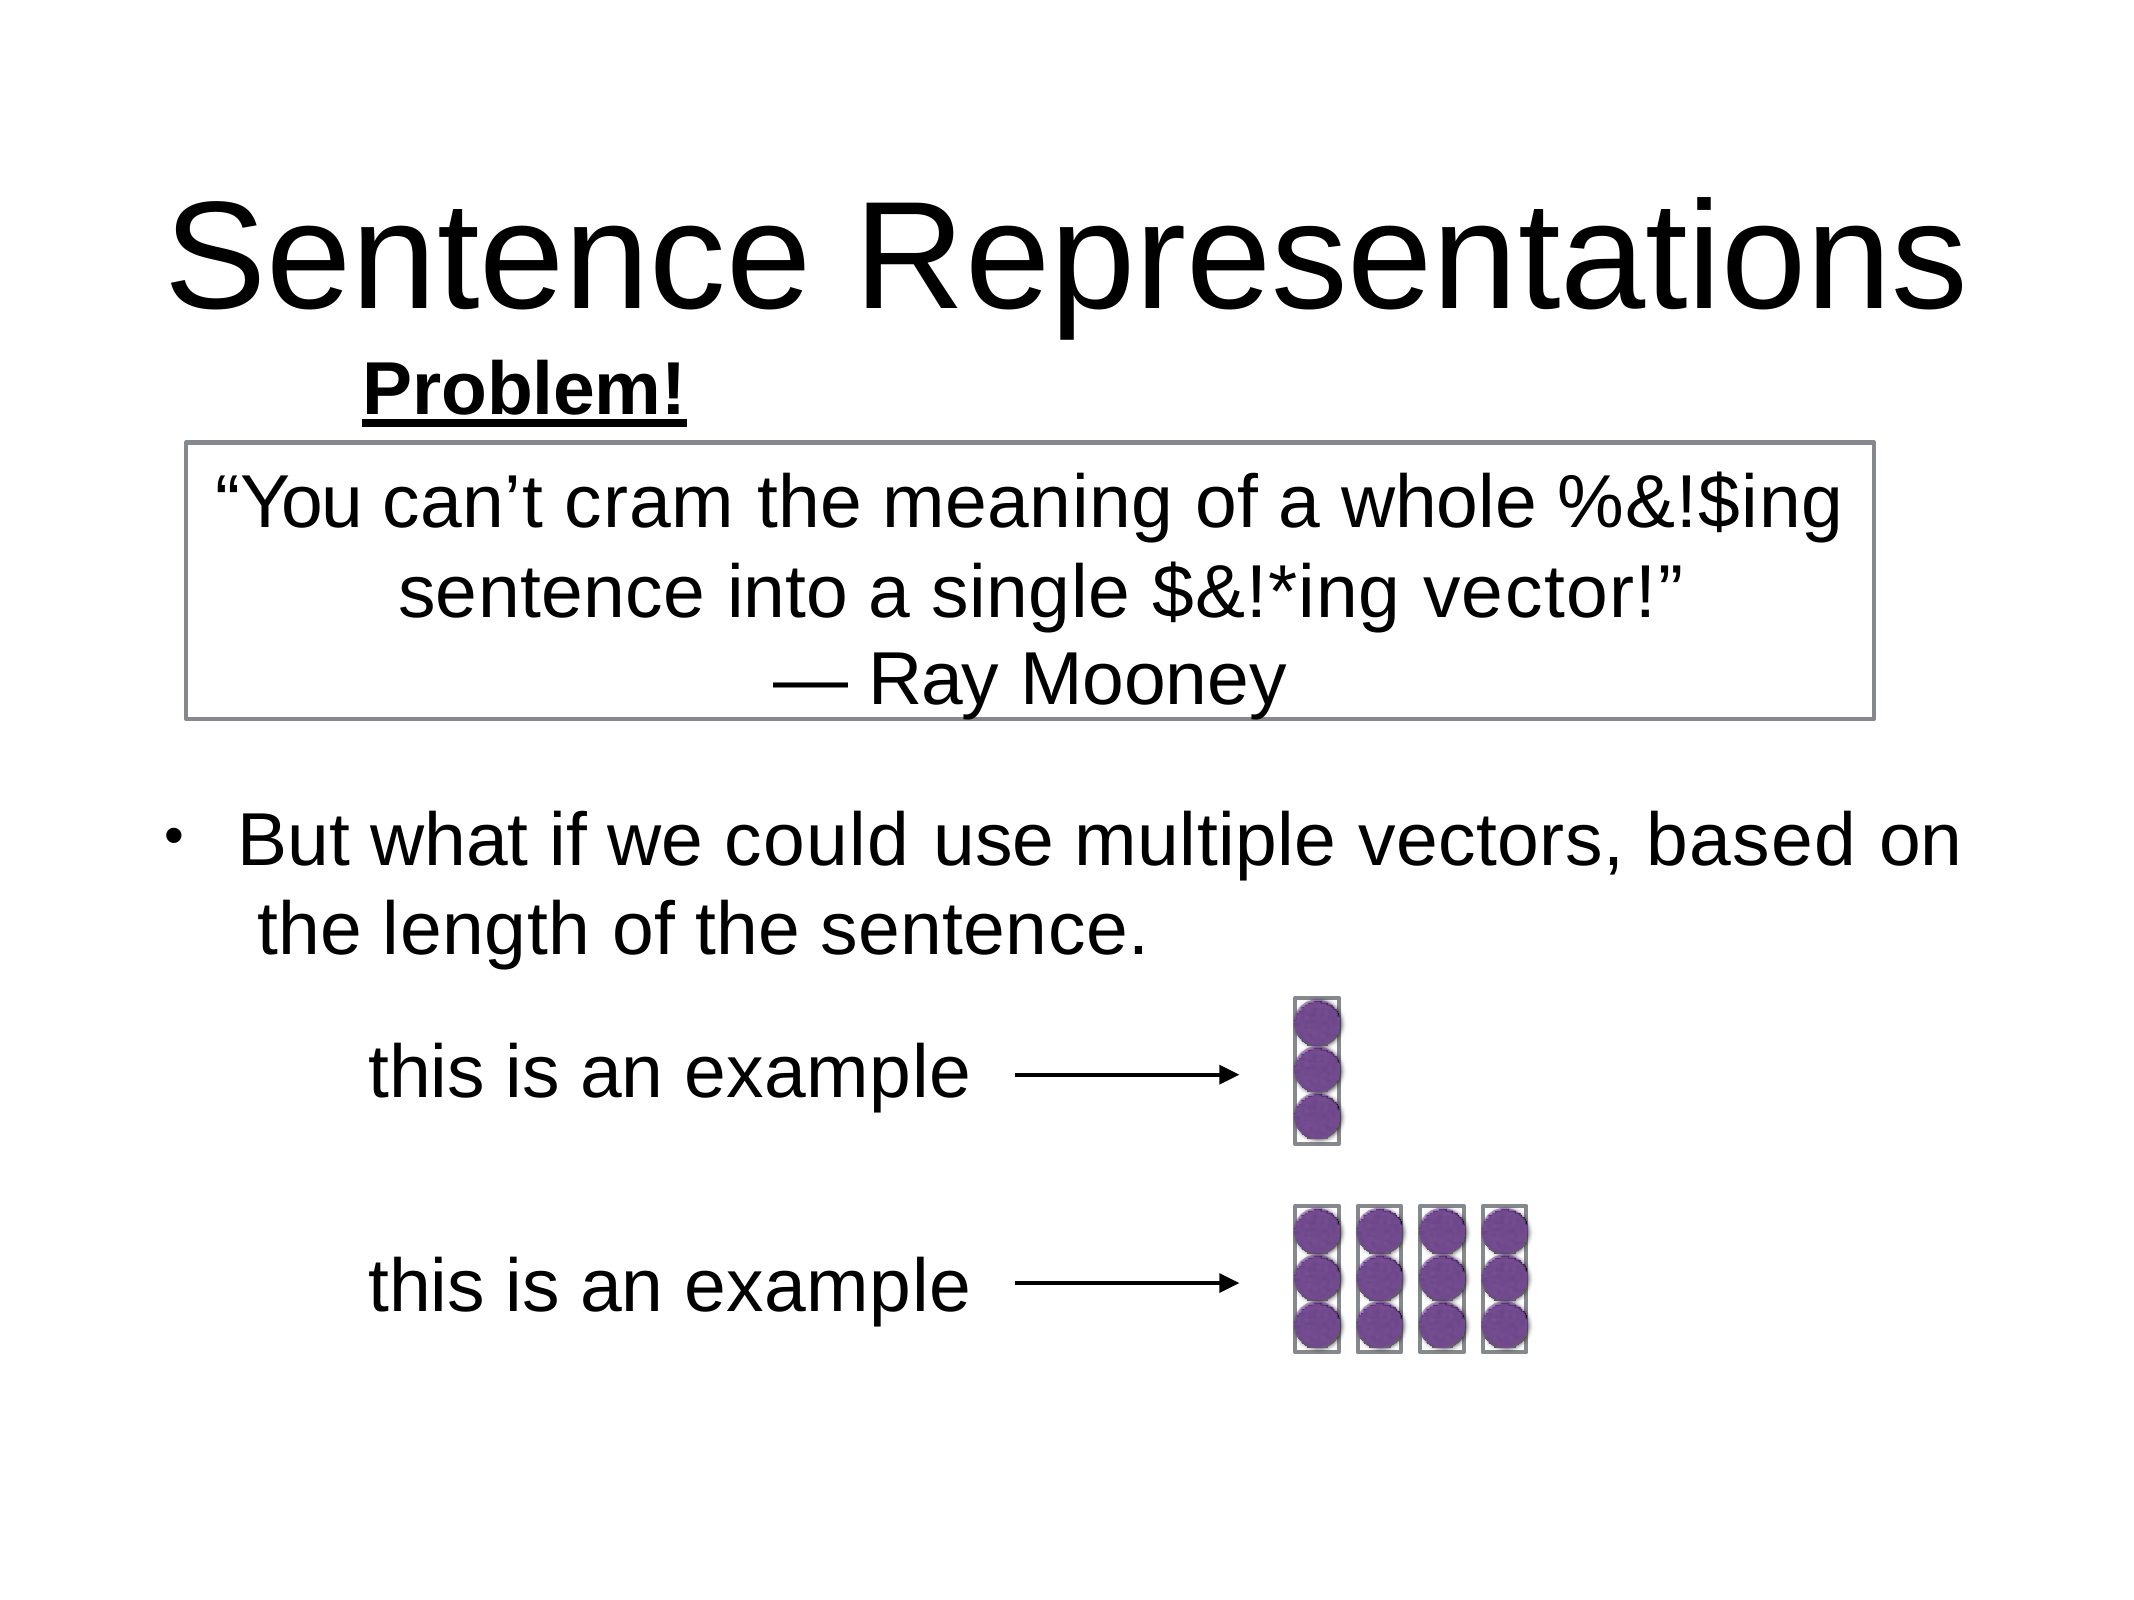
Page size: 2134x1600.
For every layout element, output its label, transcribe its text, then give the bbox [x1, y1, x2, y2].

text_box • [162, 795, 195, 866]
text_box [1419, 1207, 1437, 1224]
text_box [1453, 1284, 1465, 1299]
text_box [1294, 1207, 1312, 1224]
text_box [1453, 1237, 1465, 1252]
text_box [1386, 1301, 1403, 1319]
text_box [1292, 1252, 1348, 1299]
text_box [1294, 1207, 1340, 1252]
text_box [1294, 999, 1340, 1044]
text_box [1219, 1273, 1240, 1294]
text_box [1294, 1046, 1340, 1091]
text_box [1294, 1331, 1313, 1348]
text_box [1419, 1238, 1430, 1252]
text_box Problem! [360, 337, 690, 430]
text_box But what if we could use multiple vectors, based on the length of the sentence. [235, 785, 1966, 970]
text_box [1294, 999, 1312, 1015]
text_box [1328, 1284, 1340, 1299]
text_box [1355, 1299, 1410, 1355]
text_box this is an example this is an example [366, 1020, 976, 1327]
text_box [1292, 1091, 1348, 1146]
text_box [1417, 1252, 1473, 1299]
text_box [1356, 1236, 1368, 1252]
text_box [1294, 1092, 1340, 1139]
text_box [1323, 1122, 1340, 1139]
text_box [1384, 1329, 1403, 1348]
text_box [1419, 1254, 1436, 1270]
text_box [1292, 997, 1348, 1044]
text_box [1419, 1254, 1465, 1299]
text_box [1481, 1330, 1500, 1348]
text_box [1481, 1301, 1528, 1348]
text_box [1356, 1330, 1375, 1348]
text_box [1356, 1207, 1375, 1225]
text_box [1481, 1301, 1498, 1319]
text_box [1419, 1301, 1436, 1317]
text_box [1480, 1252, 1535, 1299]
text_box [1356, 1254, 1374, 1272]
text_box [1481, 1207, 1528, 1252]
text_box [1419, 1331, 1438, 1348]
text_box [1481, 1254, 1499, 1272]
text_box [1328, 1237, 1340, 1252]
text_box [1294, 1076, 1307, 1091]
text_box [1356, 1283, 1368, 1299]
text_box [1294, 1046, 1311, 1062]
text_box [1446, 1207, 1465, 1224]
text_box [1294, 1284, 1306, 1299]
text_box [1481, 1254, 1528, 1299]
text_box [1294, 1238, 1305, 1252]
text_box [1481, 1207, 1500, 1225]
text_box [1292, 1206, 1348, 1252]
text_box [1322, 999, 1340, 1016]
text_box [1327, 1076, 1340, 1091]
text_box [1294, 1254, 1340, 1299]
text_box [1446, 1331, 1465, 1348]
text_box [1417, 1299, 1473, 1355]
text_box [1294, 1029, 1306, 1044]
text_box [1355, 1252, 1410, 1299]
text_box [1292, 1299, 1348, 1355]
text_box [1219, 1064, 1240, 1085]
text_box [1481, 1236, 1493, 1252]
text_box [1356, 1301, 1403, 1348]
text_box [1509, 1329, 1528, 1348]
text_box [1419, 1285, 1431, 1299]
text_box [1480, 1206, 1535, 1252]
text_box [1356, 1207, 1403, 1252]
text_box [1391, 1236, 1403, 1252]
text_box [1516, 1236, 1528, 1252]
text_box [1385, 1254, 1403, 1273]
text_box [1448, 1301, 1465, 1318]
text_box [1419, 1301, 1465, 1348]
text_box [1509, 1207, 1528, 1226]
text_box [1294, 1093, 1310, 1109]
text_box [1417, 1206, 1473, 1252]
text_box [1510, 1254, 1528, 1272]
text_box [1356, 1254, 1403, 1299]
text_box [1447, 1254, 1465, 1271]
text_box [1321, 1207, 1340, 1224]
text_box [1384, 1207, 1403, 1226]
text_box [1328, 1029, 1340, 1044]
text_box [1481, 1283, 1493, 1299]
text_box [1324, 1093, 1340, 1109]
text_box [1294, 1301, 1311, 1317]
text_box [1355, 1206, 1410, 1252]
text_box [1356, 1301, 1373, 1319]
title Sentence Representations [162, 152, 1971, 423]
text_box “You can’t cram the meaning of a whole %&!$ing sentence into a single $&!*ing vector!” — Ray Mooney [186, 442, 1875, 720]
text_box [1294, 1301, 1340, 1348]
text_box [1390, 1282, 1403, 1299]
text_box [1323, 1301, 1340, 1318]
text_box [1480, 1299, 1535, 1355]
text_box [1515, 1282, 1528, 1299]
text_box [1511, 1301, 1528, 1319]
text_box [1294, 1254, 1312, 1270]
text_box [1419, 1207, 1465, 1252]
text_box [1292, 1044, 1348, 1091]
text_box [1294, 1123, 1311, 1139]
text_box [1322, 1254, 1340, 1271]
text_box [1323, 1046, 1340, 1063]
text_box [1321, 1331, 1340, 1348]
